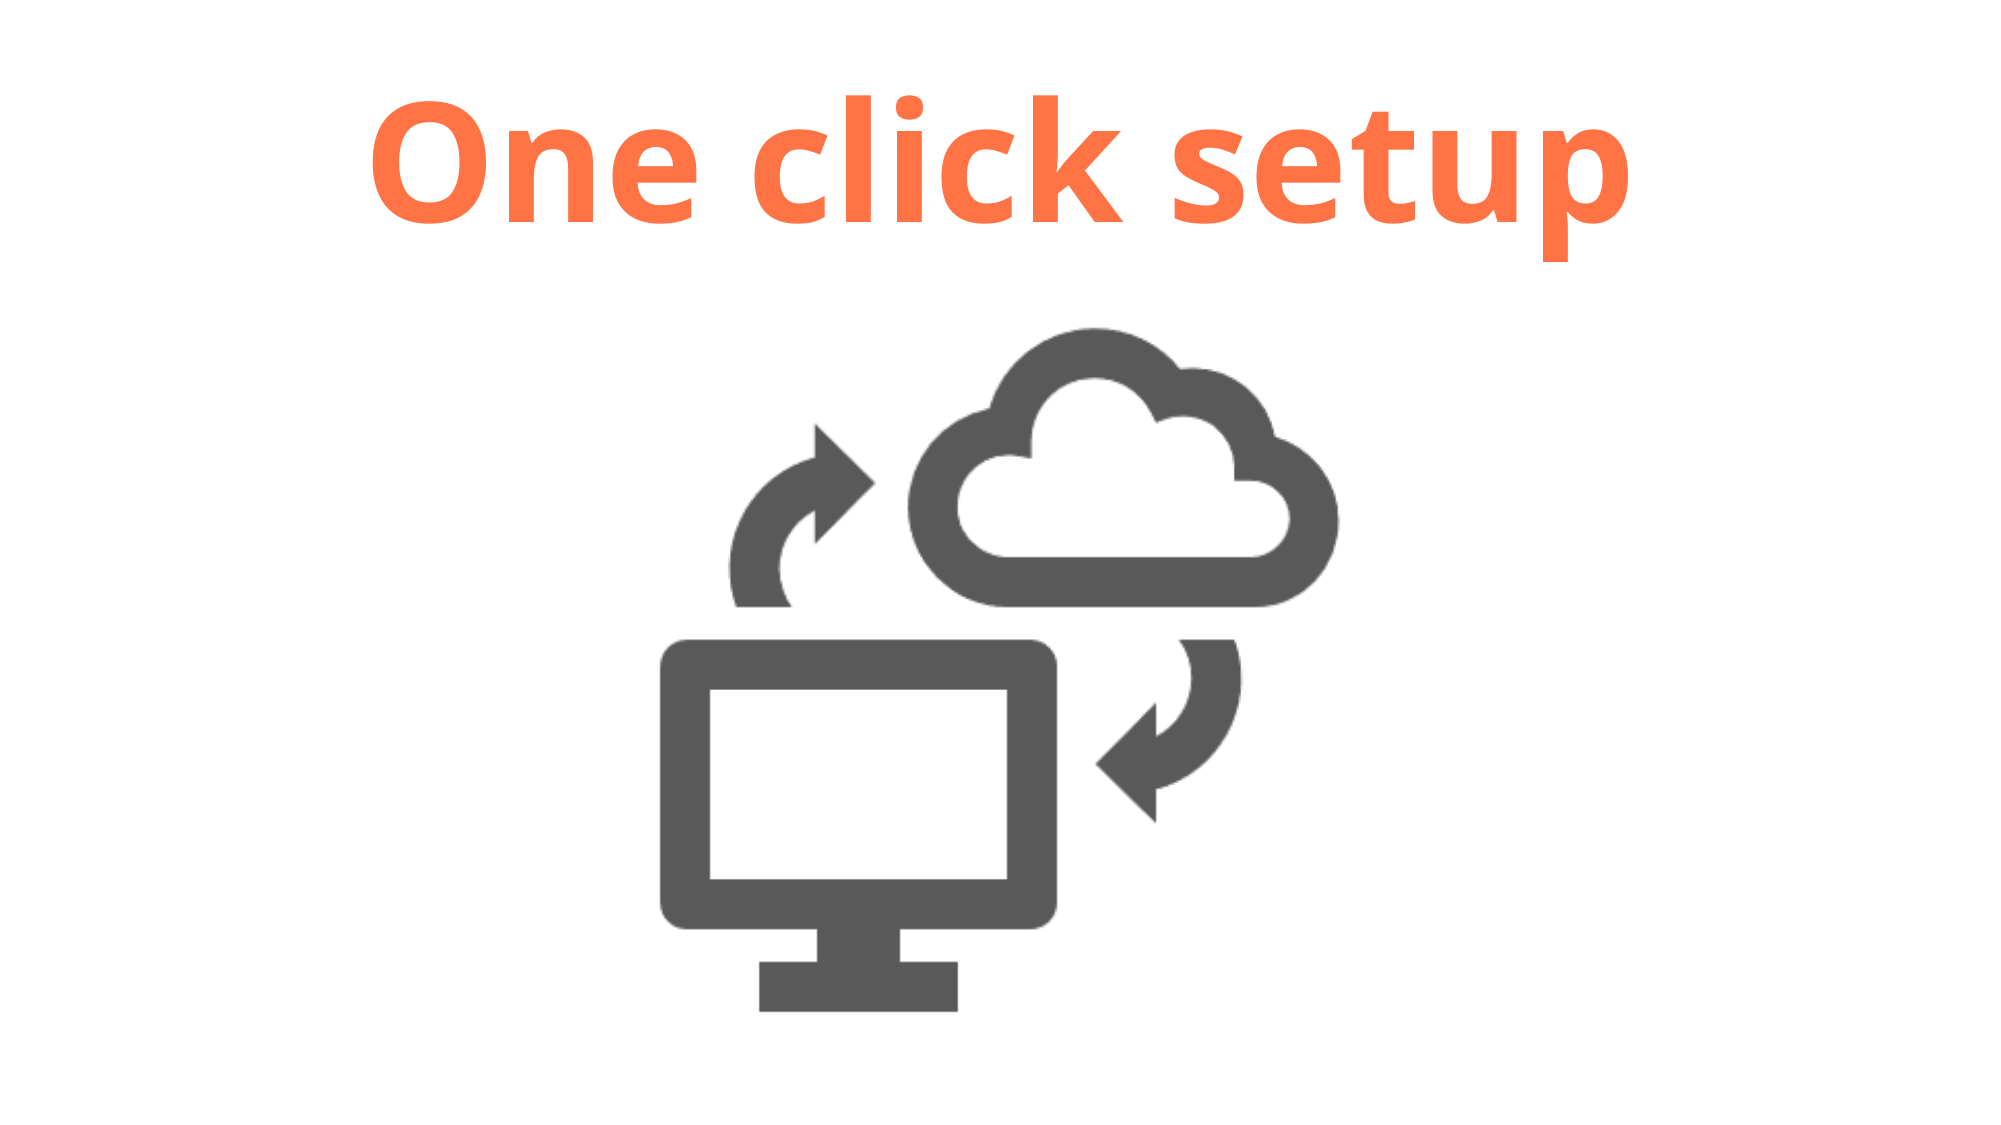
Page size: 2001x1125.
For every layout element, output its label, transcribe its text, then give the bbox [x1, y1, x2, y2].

picture [603, 277, 1396, 1070]
title One click setup [137, 59, 1863, 278]
